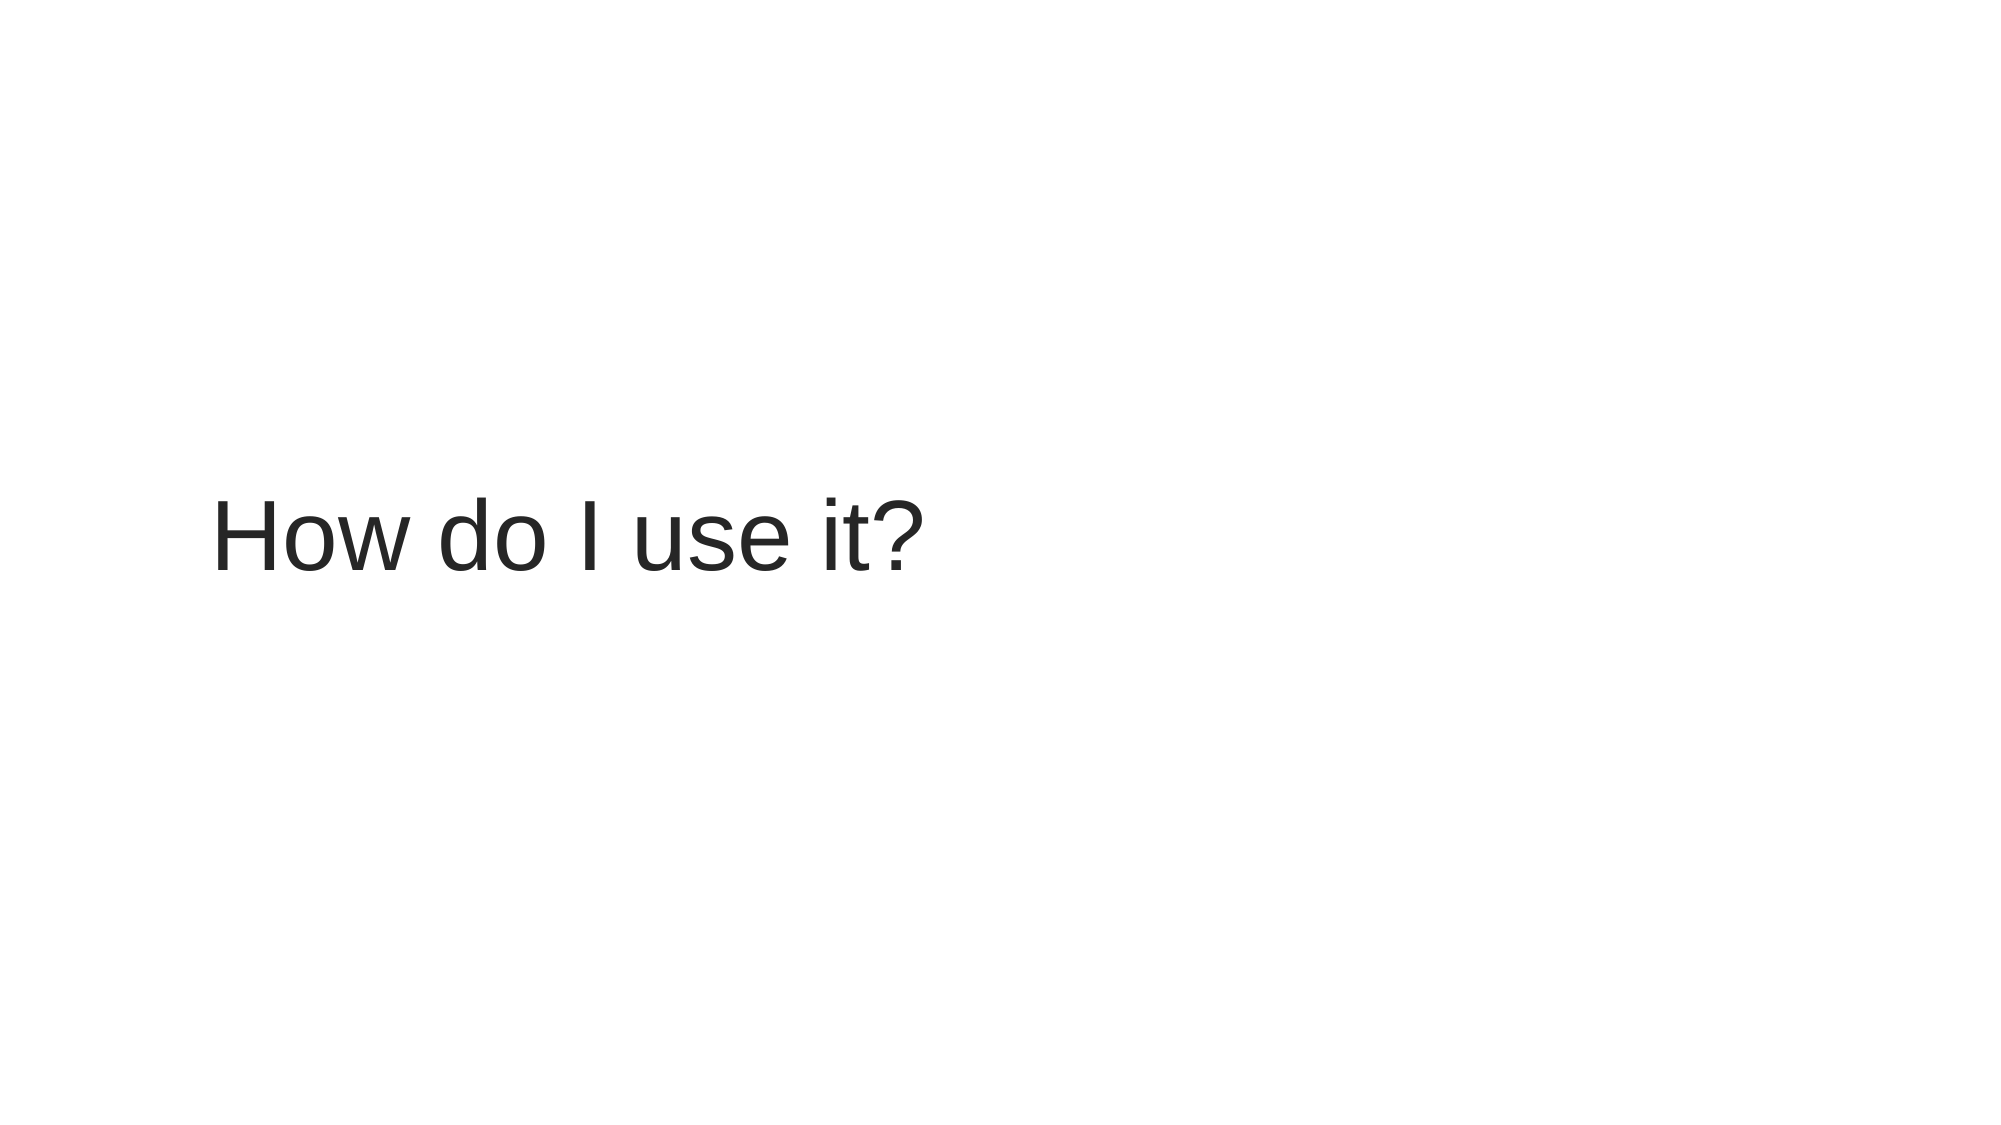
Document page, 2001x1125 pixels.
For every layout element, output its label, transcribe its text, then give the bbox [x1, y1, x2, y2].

list How do I use it? [195, 96, 1880, 953]
